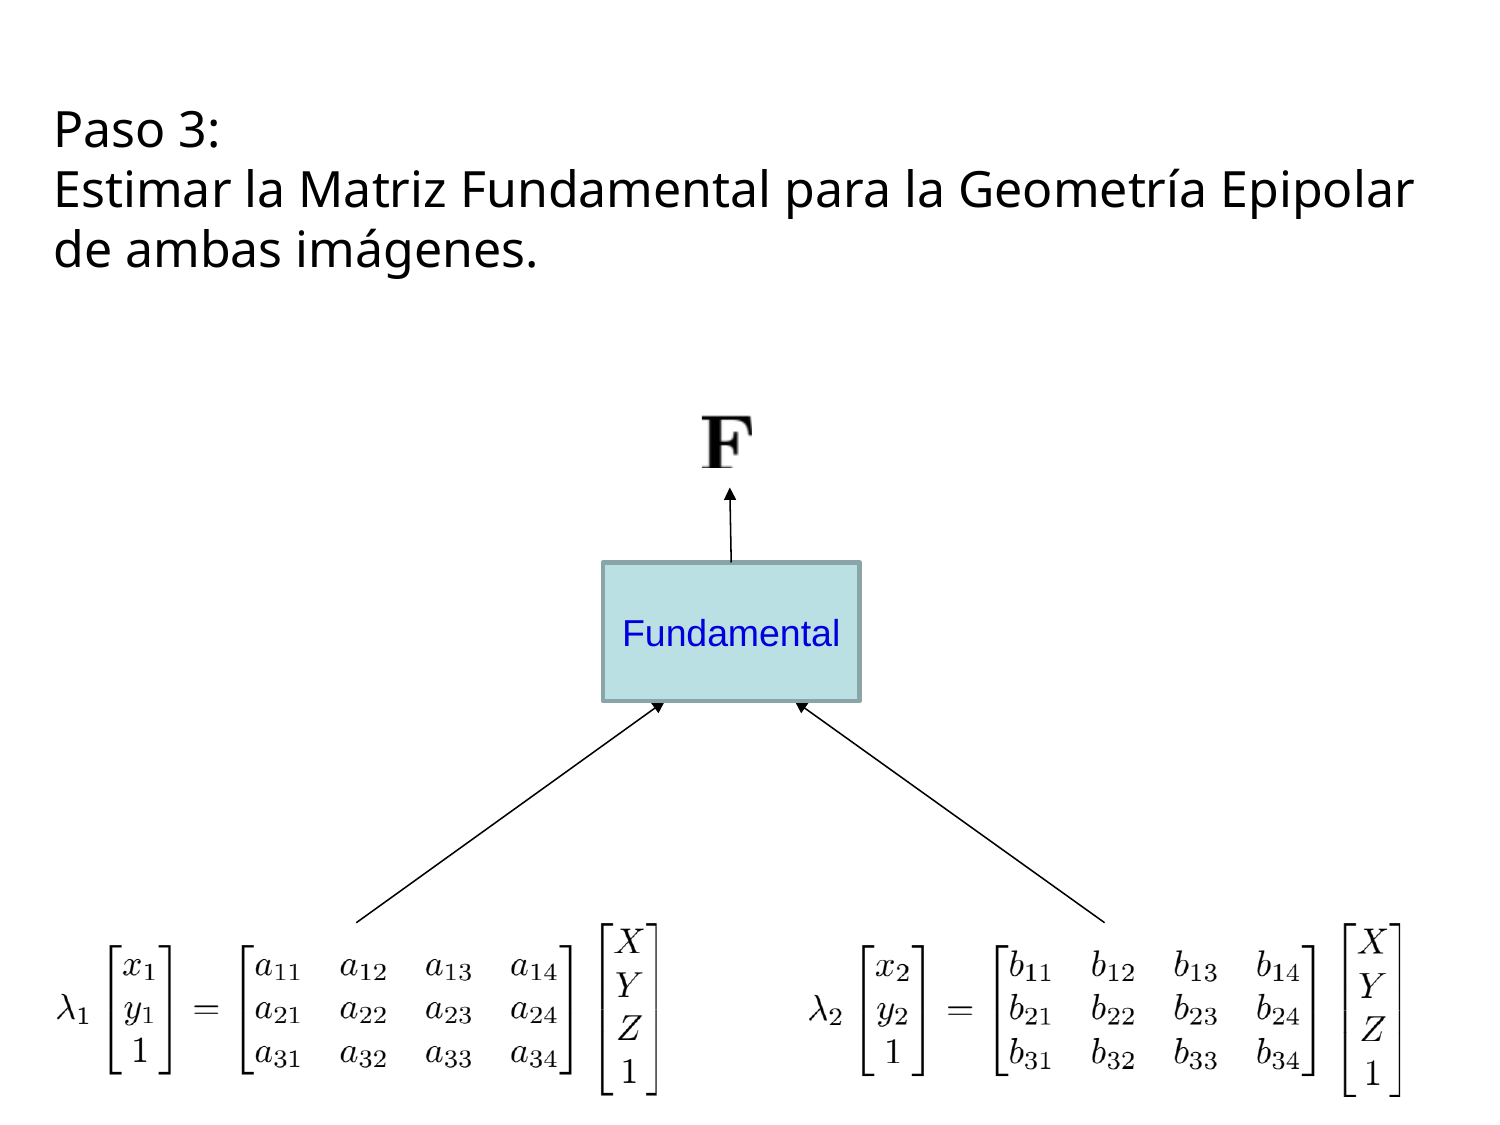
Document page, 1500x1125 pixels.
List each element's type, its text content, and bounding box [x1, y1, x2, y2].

text_box Fundamental [601, 560, 862, 703]
text_box Paso 3: Estimar la Matriz Fundamental para la Geometría Epipolar de ambas imágenes. [38, 89, 1465, 345]
picture [808, 922, 1401, 1097]
picture [55, 922, 657, 1096]
picture [701, 414, 753, 468]
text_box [356, 700, 666, 923]
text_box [794, 700, 1105, 923]
